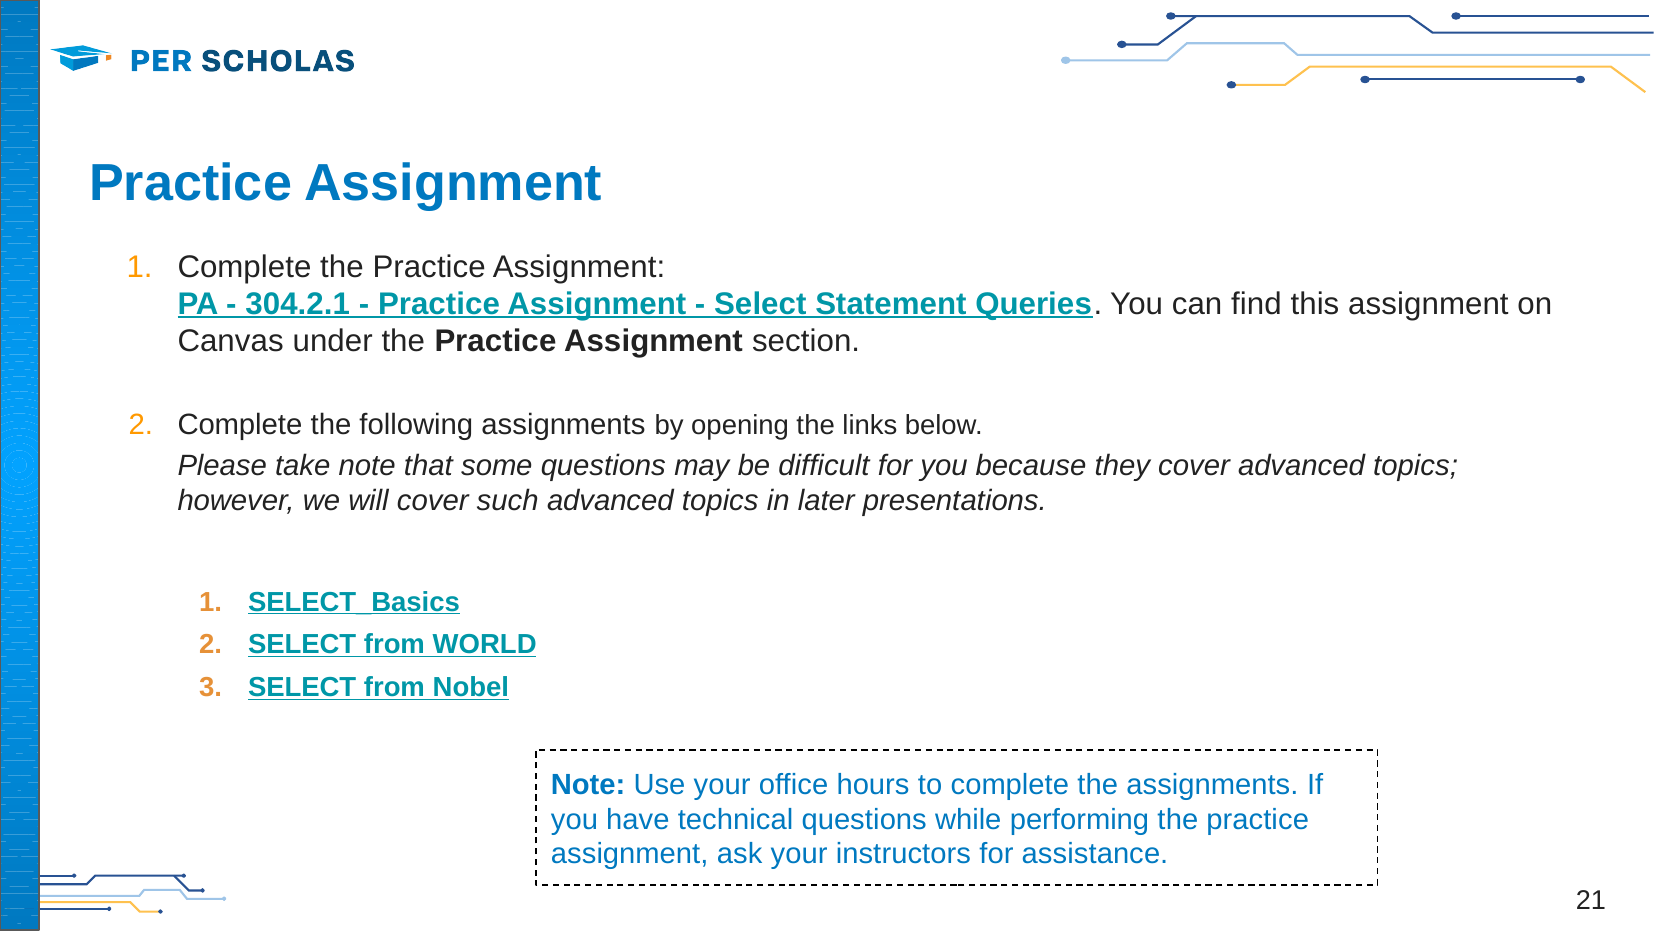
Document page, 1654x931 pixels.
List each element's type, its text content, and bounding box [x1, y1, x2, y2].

picture [40, 19, 374, 91]
title Practice Assignment [77, 132, 1545, 228]
list Complete the Practice Assignment: PA - 304.2.1 - Practice Assignment - Select Statement Queries. You can find this assignment on Canvas under the Practice Assignment section. Complete the following assignments by opening the links below. Please take note that some questions may be difficult for you because they cover advanced topics; however, we will cover such advanced topics in later presentations. SELECT_Basics SELECT from WORLD SELECT from Nobel [94, 233, 1576, 718]
slide_number 21 [1538, 847, 1644, 921]
text_box Note: Use your office hours to complete the assignments. If you have technical questions while performing the practice assignment, ask your instructors for assistance. [535, 749, 1378, 885]
